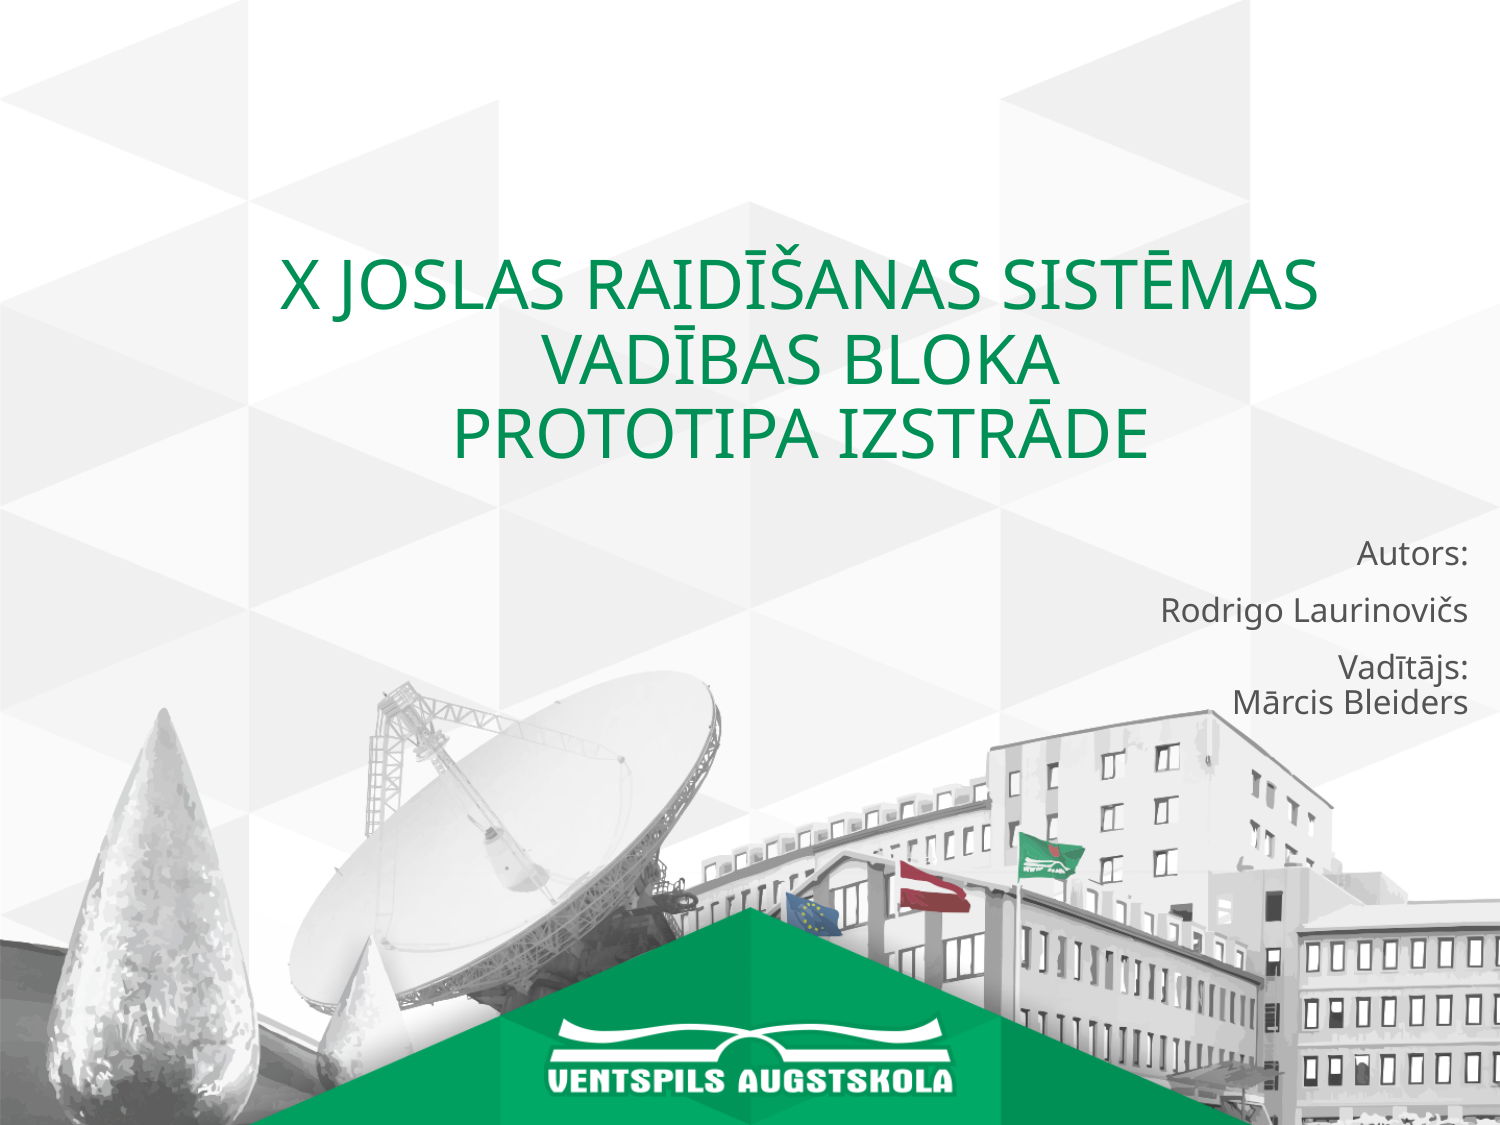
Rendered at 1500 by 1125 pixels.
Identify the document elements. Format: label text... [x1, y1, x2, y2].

picture [0, 0, 1500, 1125]
subtitle Autors: Rodrigo Laurinovičs Vadītājs: Mārcis Bleiders [0, 529, 1485, 802]
title X joslas raidīšanas sistēmas vadības bloka prototipa izstrāde [182, 241, 1420, 482]
